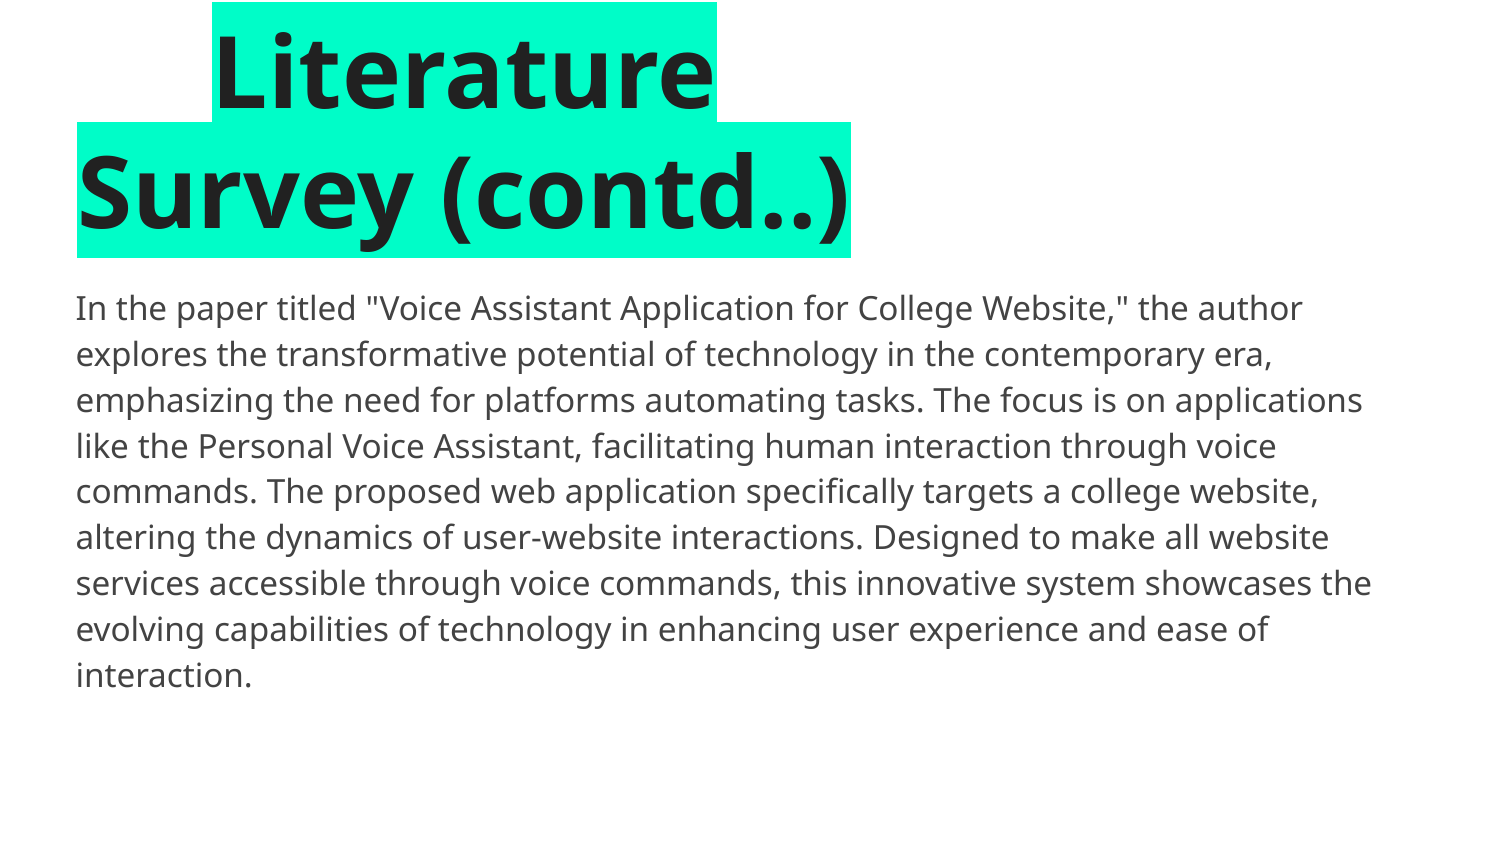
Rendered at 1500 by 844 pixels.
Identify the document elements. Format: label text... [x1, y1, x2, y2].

text_box [69, 229, 1418, 266]
text_box In the paper titled "Voice Assistant Application for College Website," the author explores the transformative potential of technology in the contemporary era, emphasizing the need for platforms automating tasks. The focus is on applications like the Personal Voice Assistant, facilitating human interaction through voice commands. The proposed web application specifically targets a college website, altering the dynamics of user-website interactions. Designed to make all website services accessible through voice commands, this innovative system showcases the evolving capabilities of technology in enhancing user experience and ease of interaction. [60, 266, 1427, 844]
title Literature Survey (contd..) [29, 72, 900, 185]
